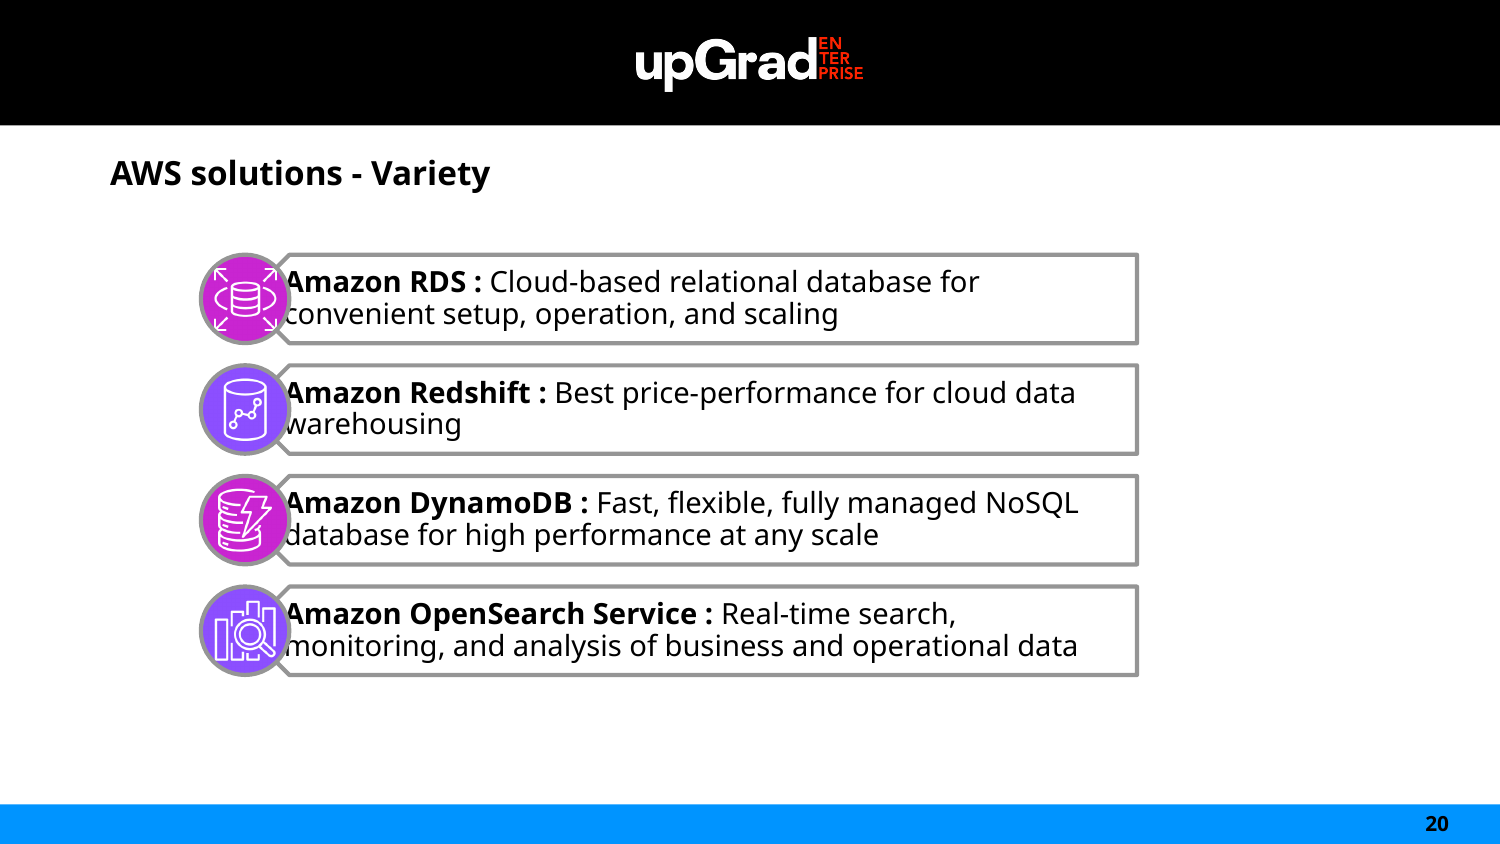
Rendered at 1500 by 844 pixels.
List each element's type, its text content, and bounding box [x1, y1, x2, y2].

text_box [0, 254, 1340, 676]
text_box AWS solutions - Variety [95, 145, 1043, 200]
picture [636, 37, 863, 92]
slide_number 20 [1402, 802, 1464, 844]
